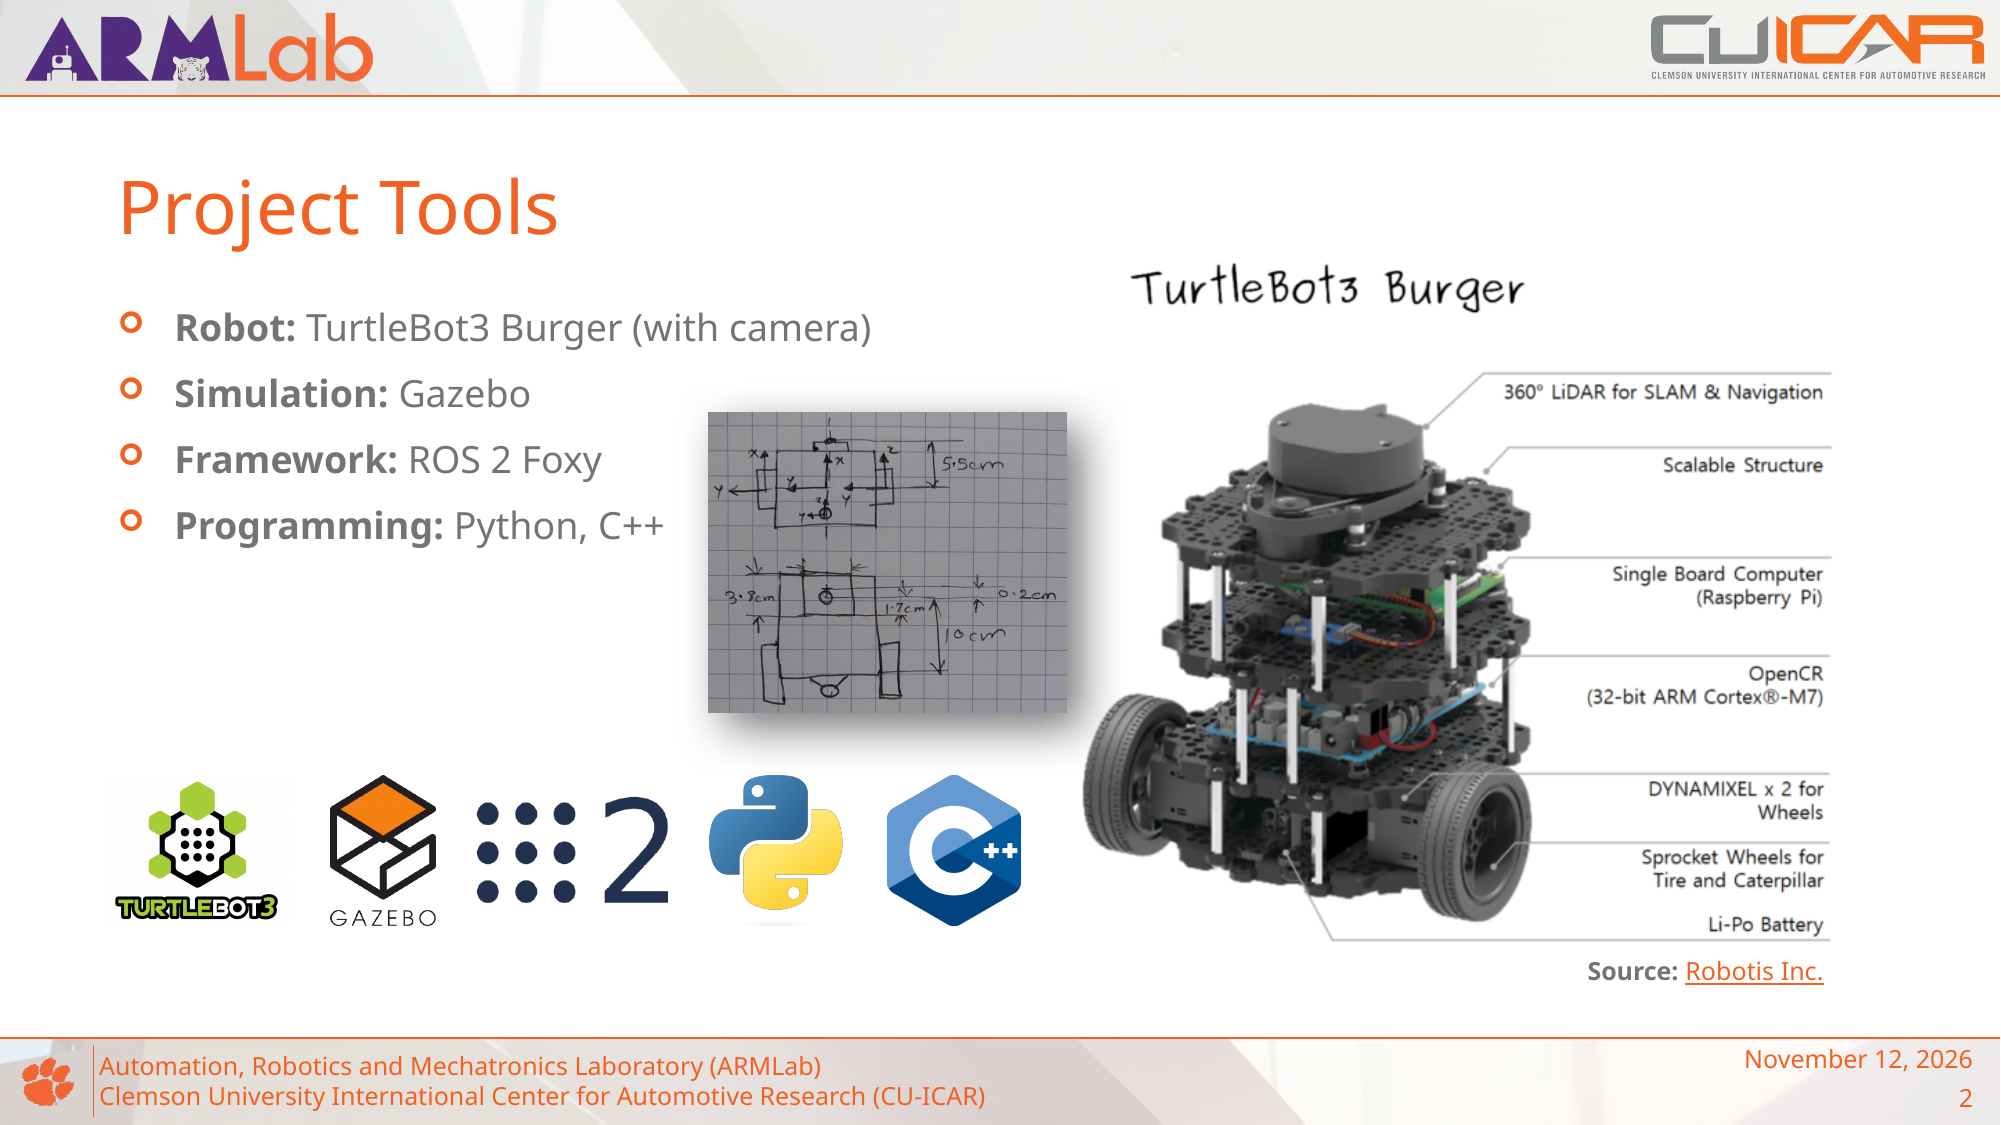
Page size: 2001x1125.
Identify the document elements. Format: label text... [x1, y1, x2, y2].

text_box Source: Robotis Inc. [1572, 953, 1839, 998]
picture [475, 774, 669, 926]
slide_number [1682, 1046, 1989, 1075]
picture [330, 774, 436, 926]
picture [886, 774, 1022, 926]
picture [102, 774, 290, 926]
list Robot: TurtleBot3 Burger (with camera) Simulation: Gazebo Framework: ROS 2 Foxy Programming: Python, C++ [103, 296, 1897, 1000]
slide_number 2 [1682, 1085, 1989, 1115]
picture [0, 1039, 2000, 1125]
picture [0, 0, 2000, 95]
title Project Tools [103, 153, 1897, 258]
picture [708, 774, 847, 926]
picture [707, 411, 1068, 713]
picture [1081, 257, 1836, 949]
